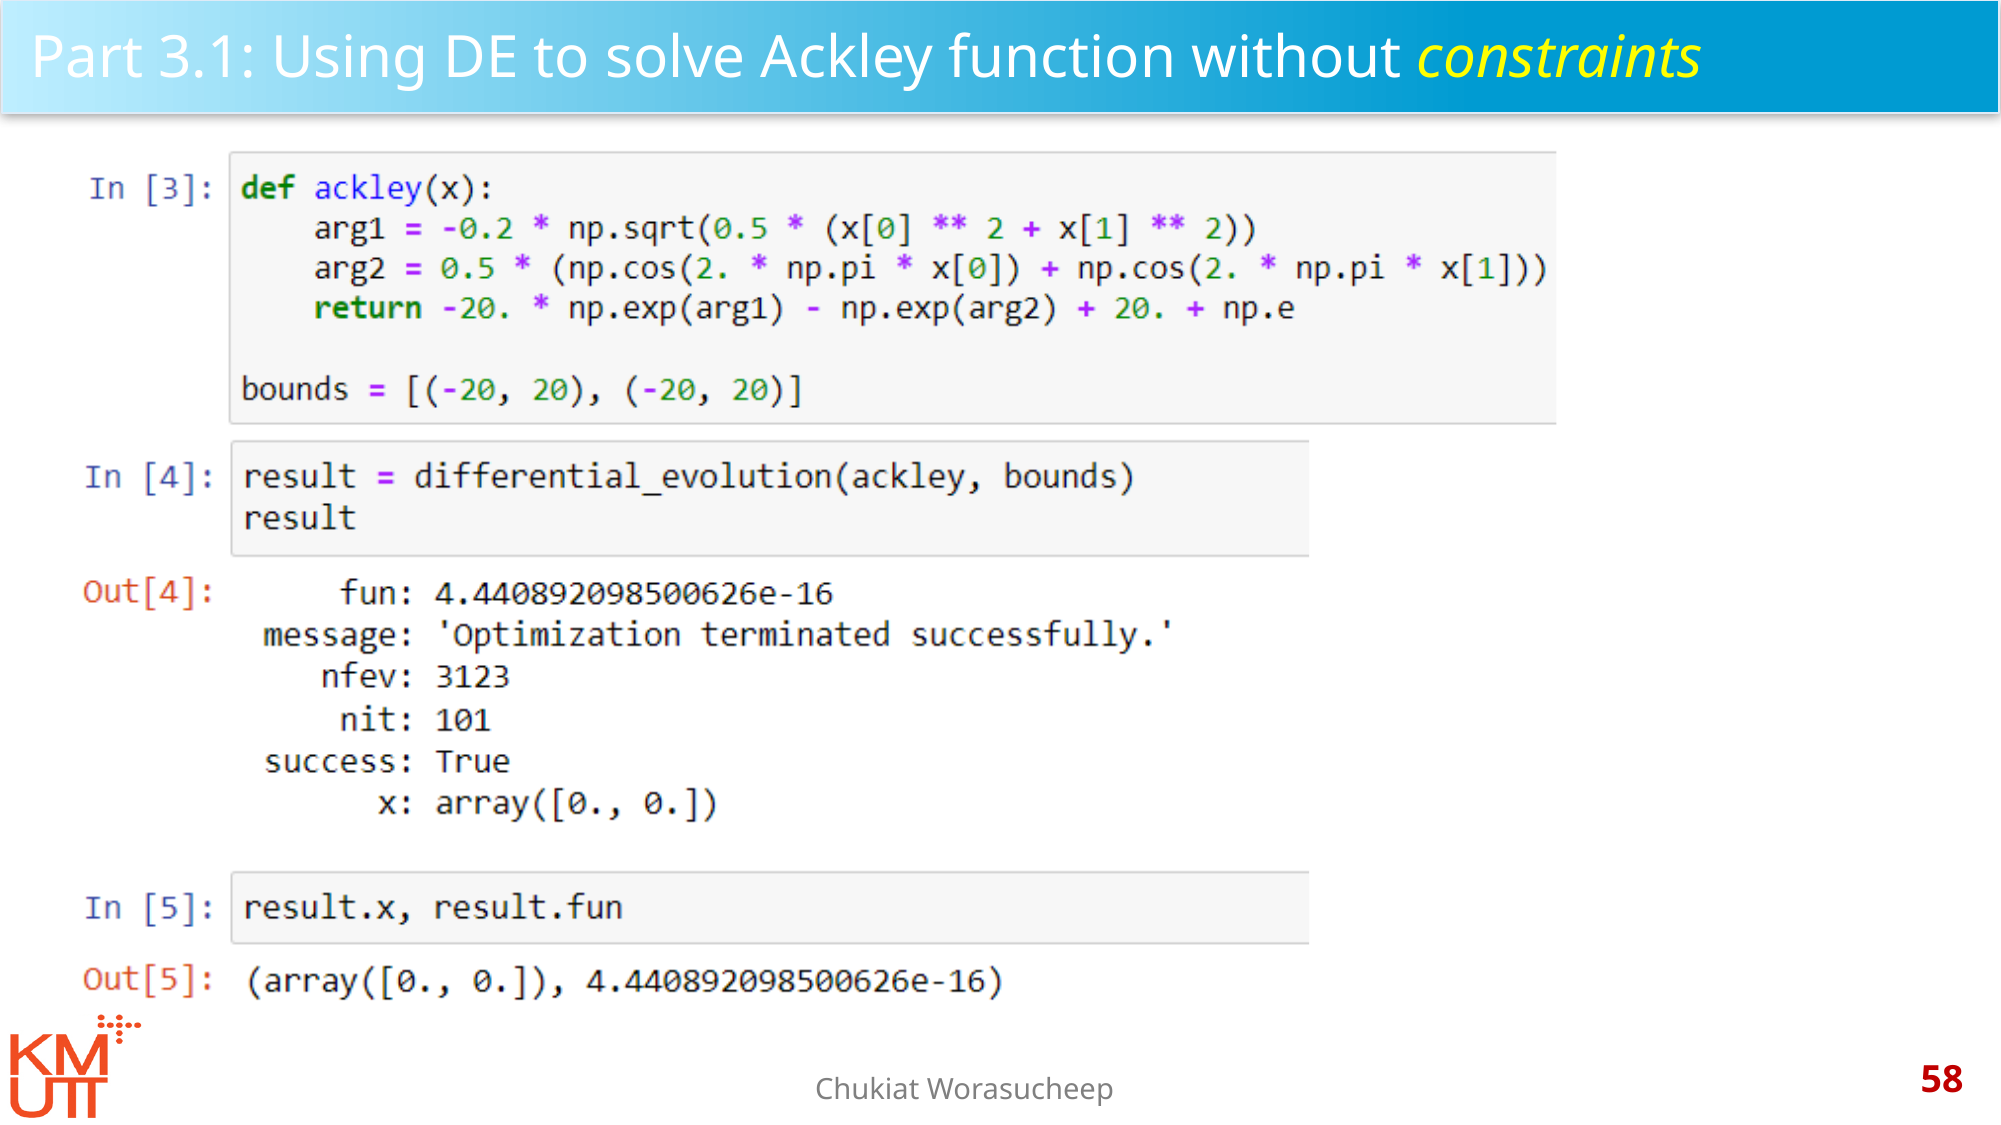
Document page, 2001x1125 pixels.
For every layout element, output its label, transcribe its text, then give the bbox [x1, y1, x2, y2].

title Part 3.1: Using DE to solve Ackley function without constraints [15, 11, 1955, 101]
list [66, 436, 1310, 1015]
picture [0, 983, 150, 1125]
slide_number 58 [1755, 1053, 1979, 1114]
footer Chukiat Worasucheep [208, 1057, 1721, 1118]
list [79, 140, 1557, 444]
